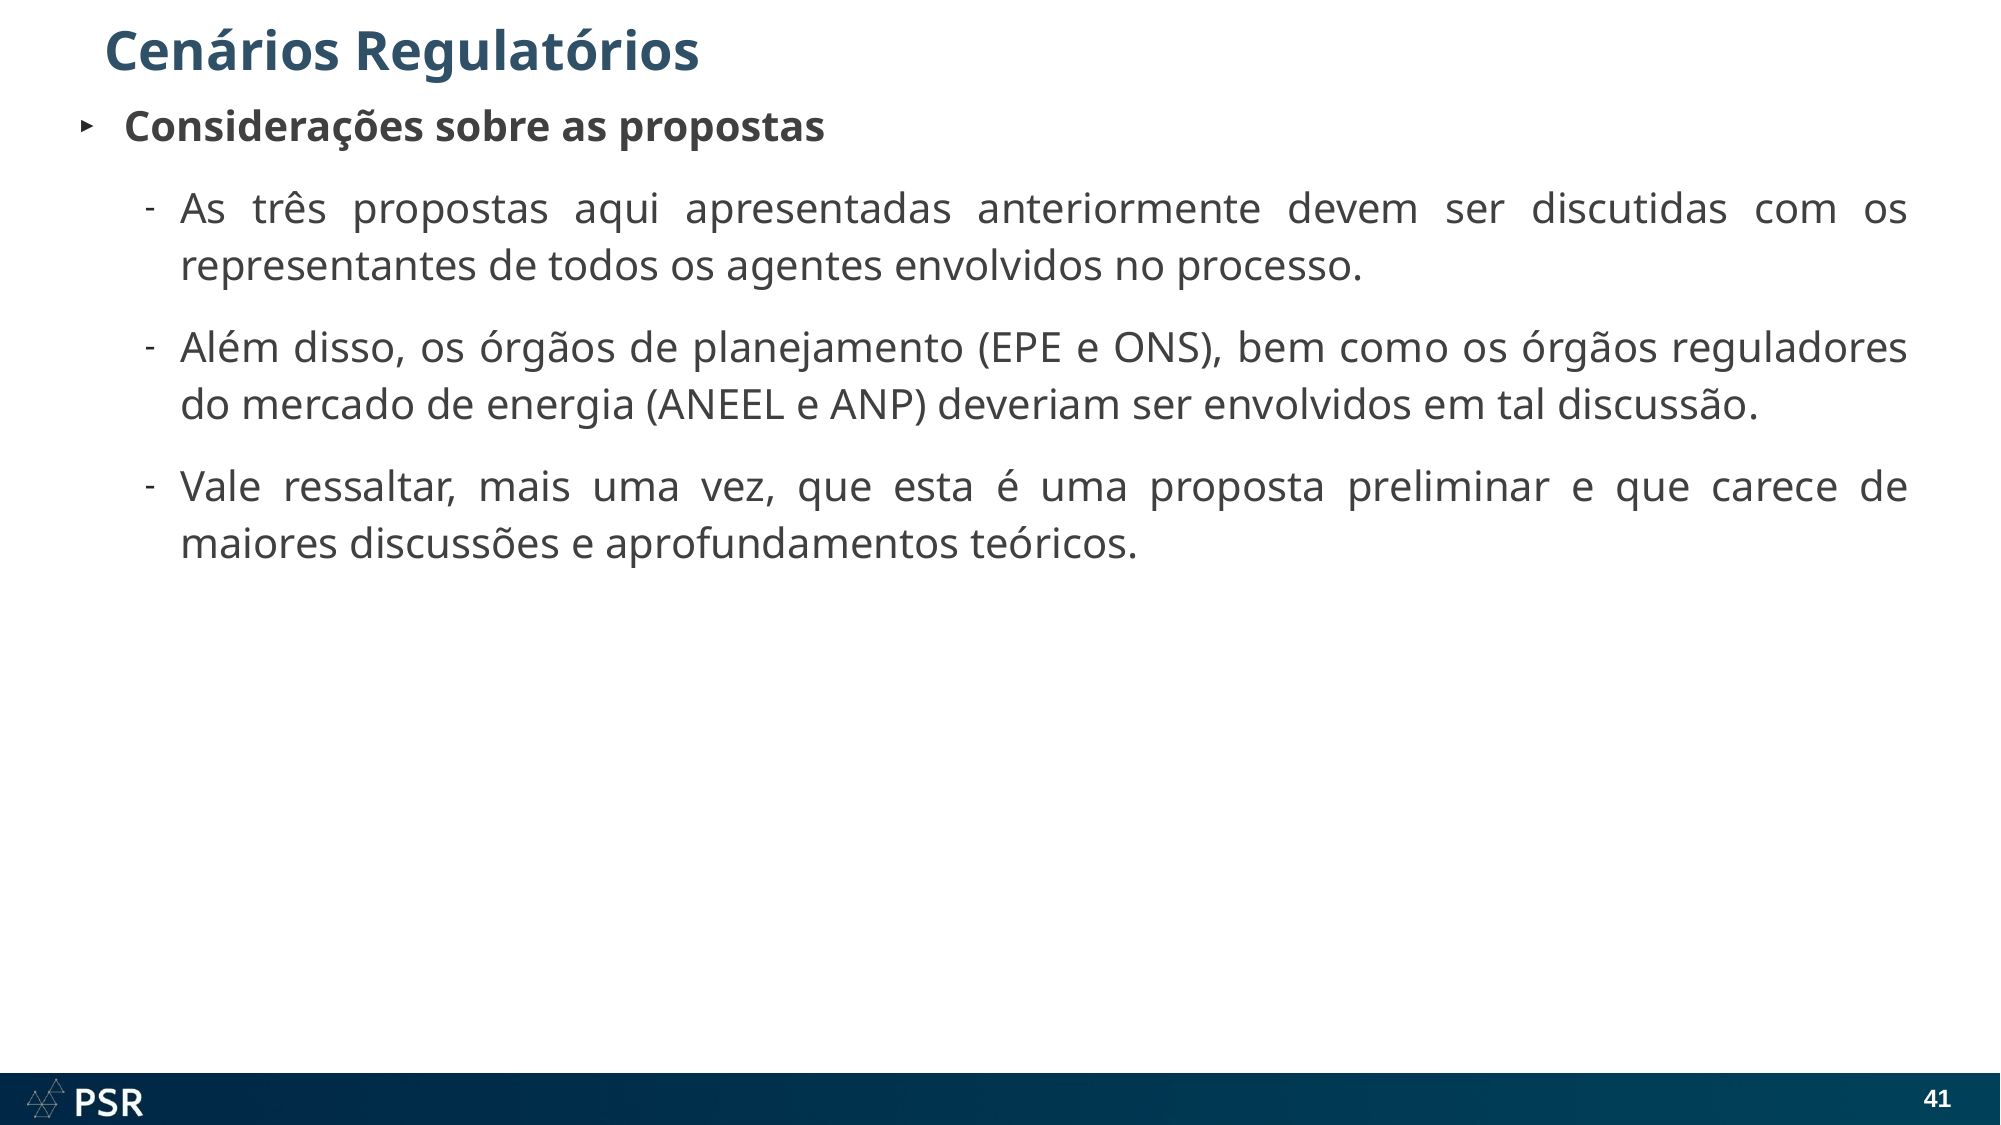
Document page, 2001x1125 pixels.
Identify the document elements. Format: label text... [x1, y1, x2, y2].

slide_number 41 [1879, 1074, 1997, 1122]
title Cenários Regulatórios [75, 3, 1939, 96]
list Considerações sobre as propostas As três propostas aqui apresentadas anteriormente devem ser discutidas com os representantes de todos os agentes envolvidos no processo. Além disso, os órgãos de planejamento (EPE e ONS), bem como os órgãos reguladores do mercado de energia (ANEEL e ANP) deveriam ser envolvidos em tal discussão. Vale ressaltar, mais uma vez, que esta é uma proposta preliminar e que carece de maiores discussões e aprofundamentos teóricos. [61, 85, 1925, 1076]
picture [0, 1073, 916, 1125]
